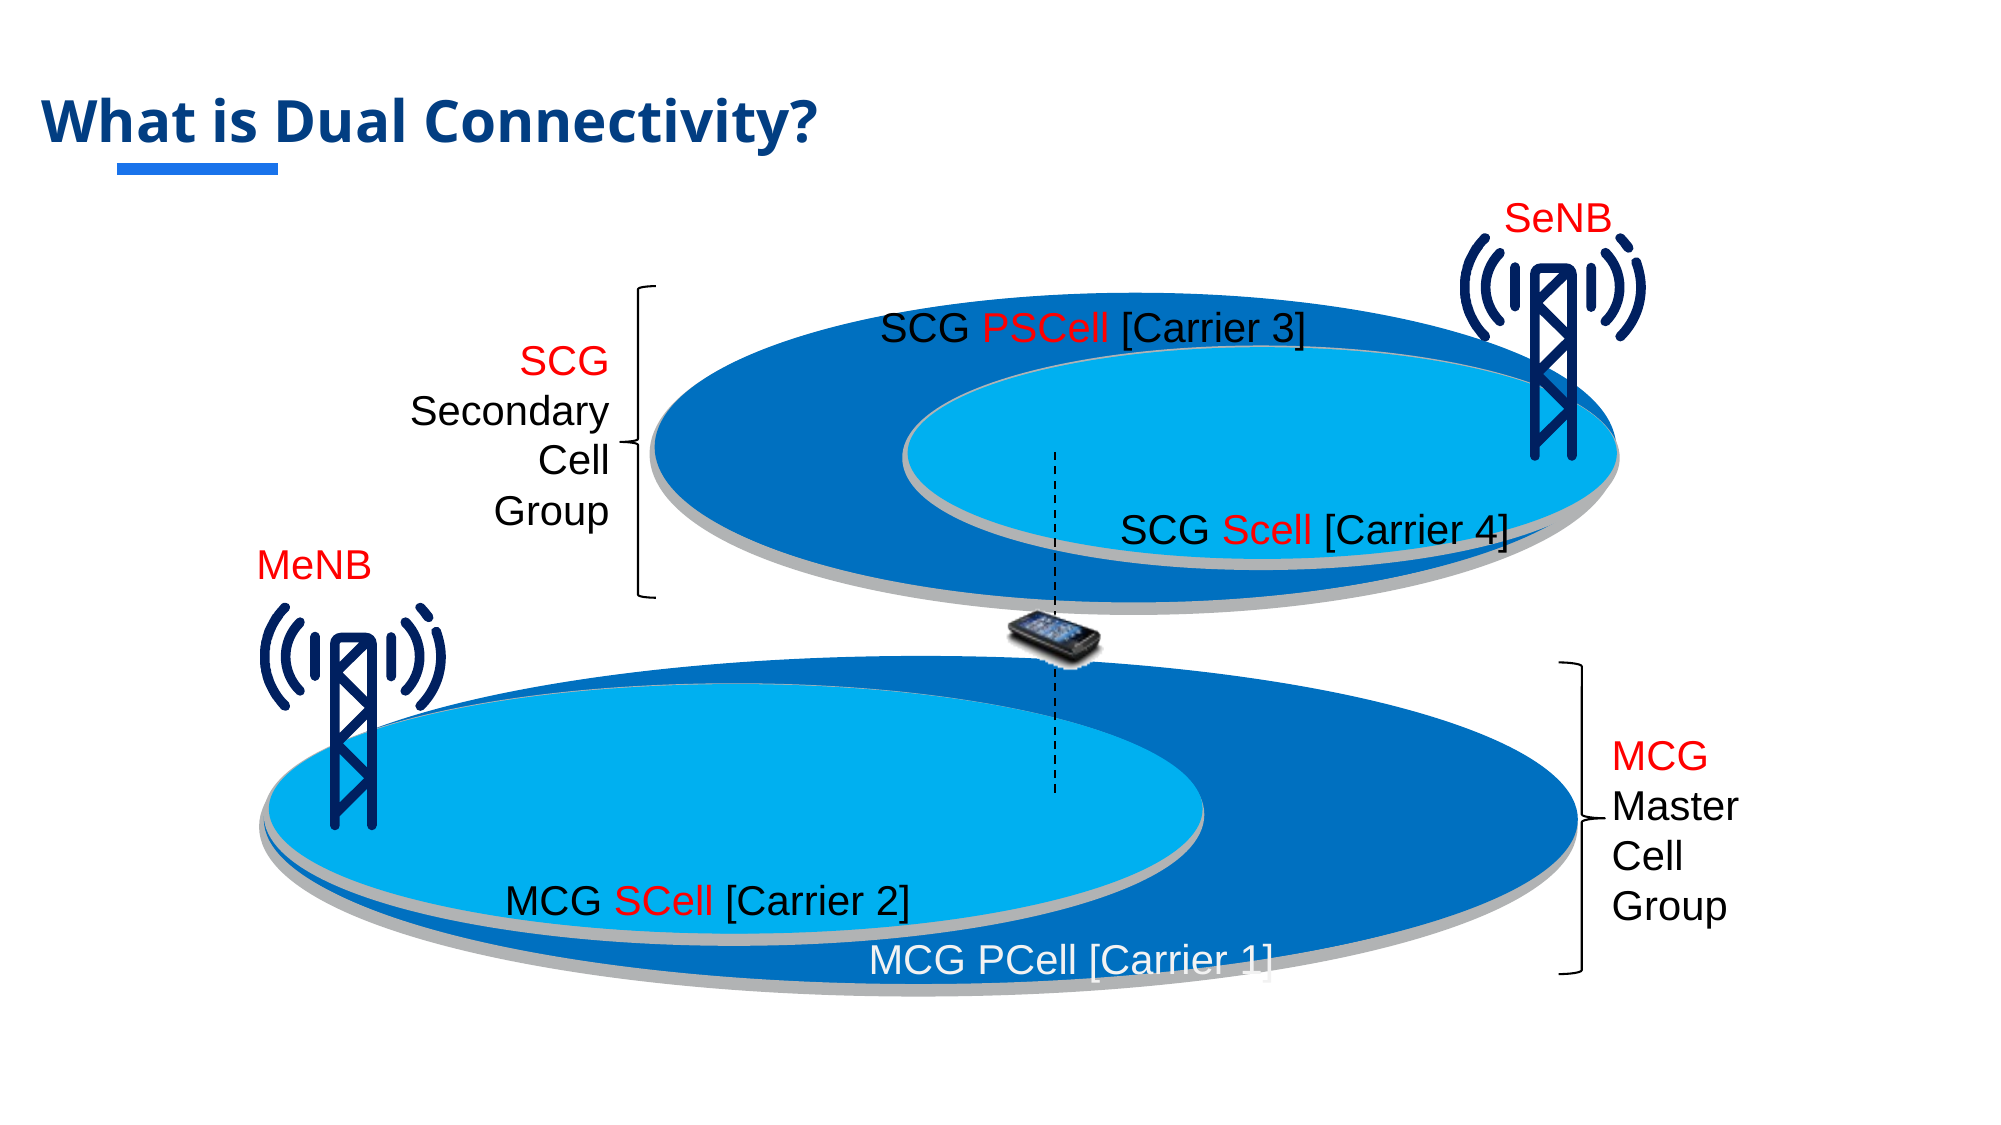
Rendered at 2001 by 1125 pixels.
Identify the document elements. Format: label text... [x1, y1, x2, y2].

text_box [387, 632, 396, 655]
text_box MCG Master Cell Group [1596, 721, 1755, 937]
picture [1005, 604, 1104, 672]
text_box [263, 655, 1578, 991]
text_box [1530, 264, 1577, 292]
text_box [1460, 234, 1490, 292]
text_box [432, 627, 445, 655]
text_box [268, 684, 1203, 940]
text_box [281, 618, 304, 655]
text_box [1578, 664, 1596, 973]
text_box [1481, 248, 1504, 292]
text_box [260, 603, 290, 676]
text_box [1510, 263, 1520, 292]
text_box [330, 633, 377, 655]
title What is Dual Connectivity? [26, 59, 1000, 188]
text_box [654, 292, 1617, 609]
text_box [416, 603, 433, 622]
text_box SCG Secondary Cell Group [394, 325, 625, 541]
text_box [1616, 234, 1633, 252]
text_box MeNB [241, 530, 388, 596]
text_box [401, 618, 424, 655]
text_box SeNB [1489, 183, 1628, 248]
text_box [310, 632, 320, 655]
text_box [625, 286, 656, 598]
text_box [1587, 263, 1596, 292]
text_box [1617, 258, 1646, 341]
text_box [1601, 248, 1624, 313]
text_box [907, 347, 1617, 564]
